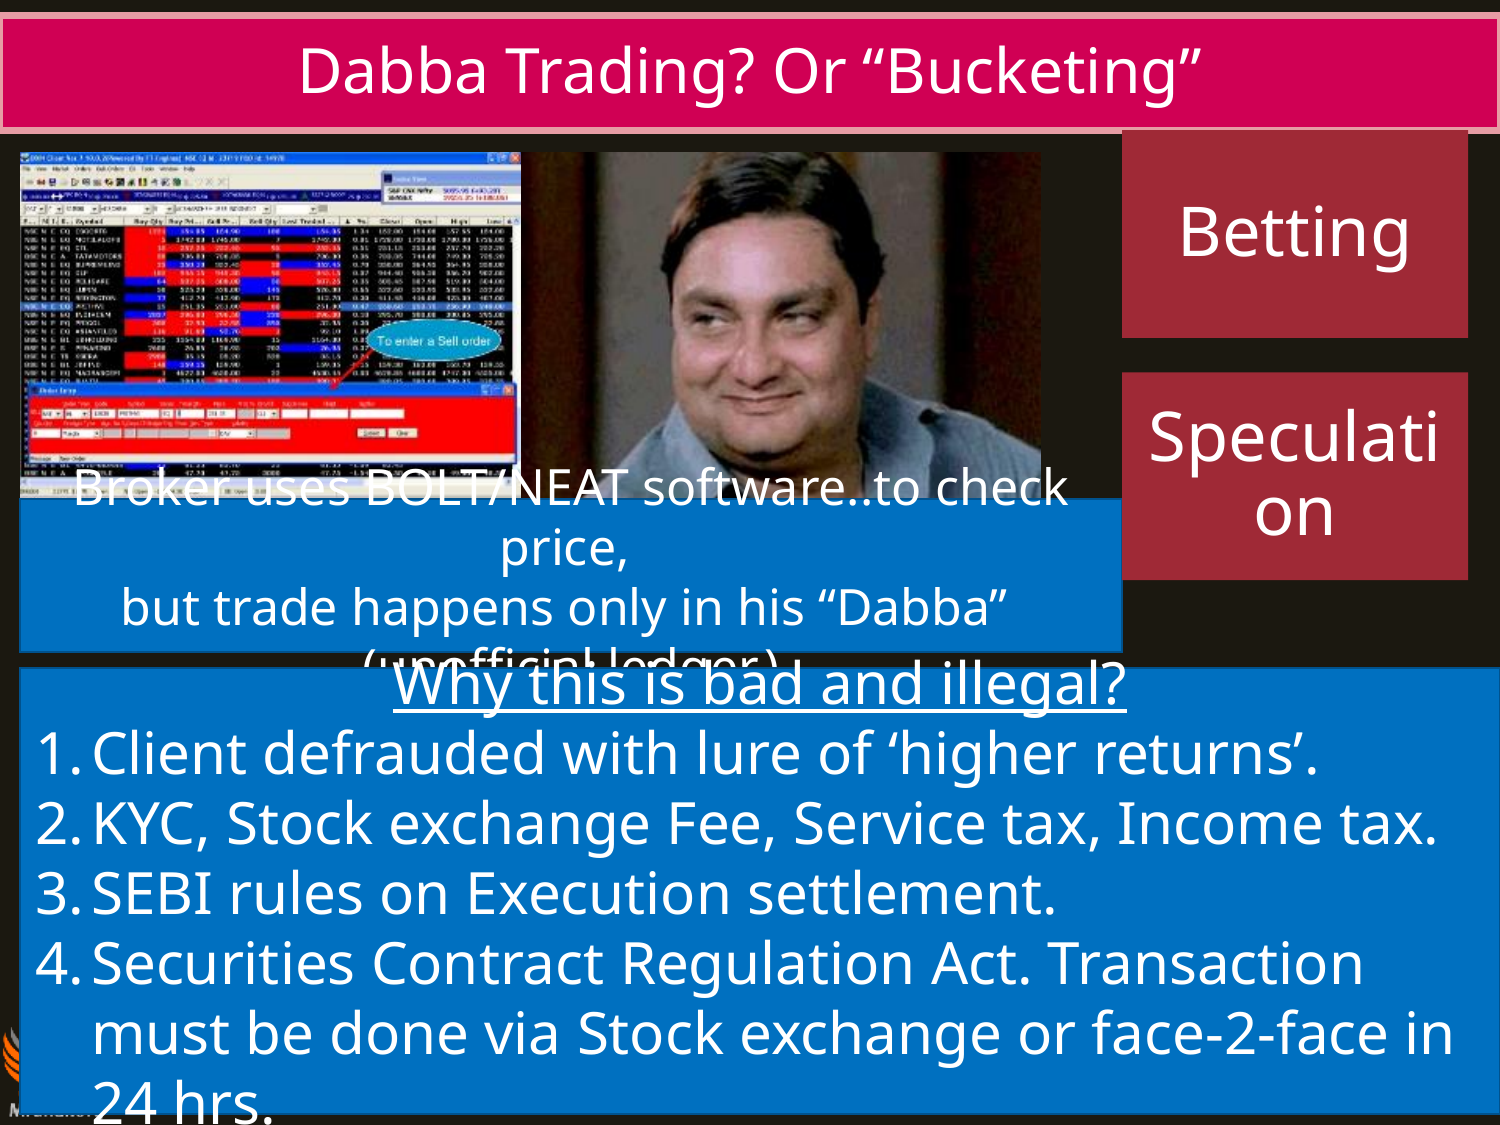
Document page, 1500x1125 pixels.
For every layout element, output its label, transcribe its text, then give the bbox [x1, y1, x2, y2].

text_box Broker uses BOLT/NEAT software..to check price, but trade happens only in his “Dabba” (unofficial ledger.) [19, 498, 1123, 653]
title Dabba Trading? Or “Bucketing” [0, 12, 1500, 134]
picture [0, 1024, 114, 1125]
picture [20, 152, 1041, 499]
text_box Why this is bad and illegal? Client defrauded with lure of ‘higher returns’. KYC, Stock exchange Fee, Service tax, Income tax. SEBI rules on Execution settlement. Securities Contract Regulation Act. Transaction must be done via Stock exchange or face-2-face in 24 hrs. [19, 667, 1500, 1115]
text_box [1122, 72, 1469, 638]
